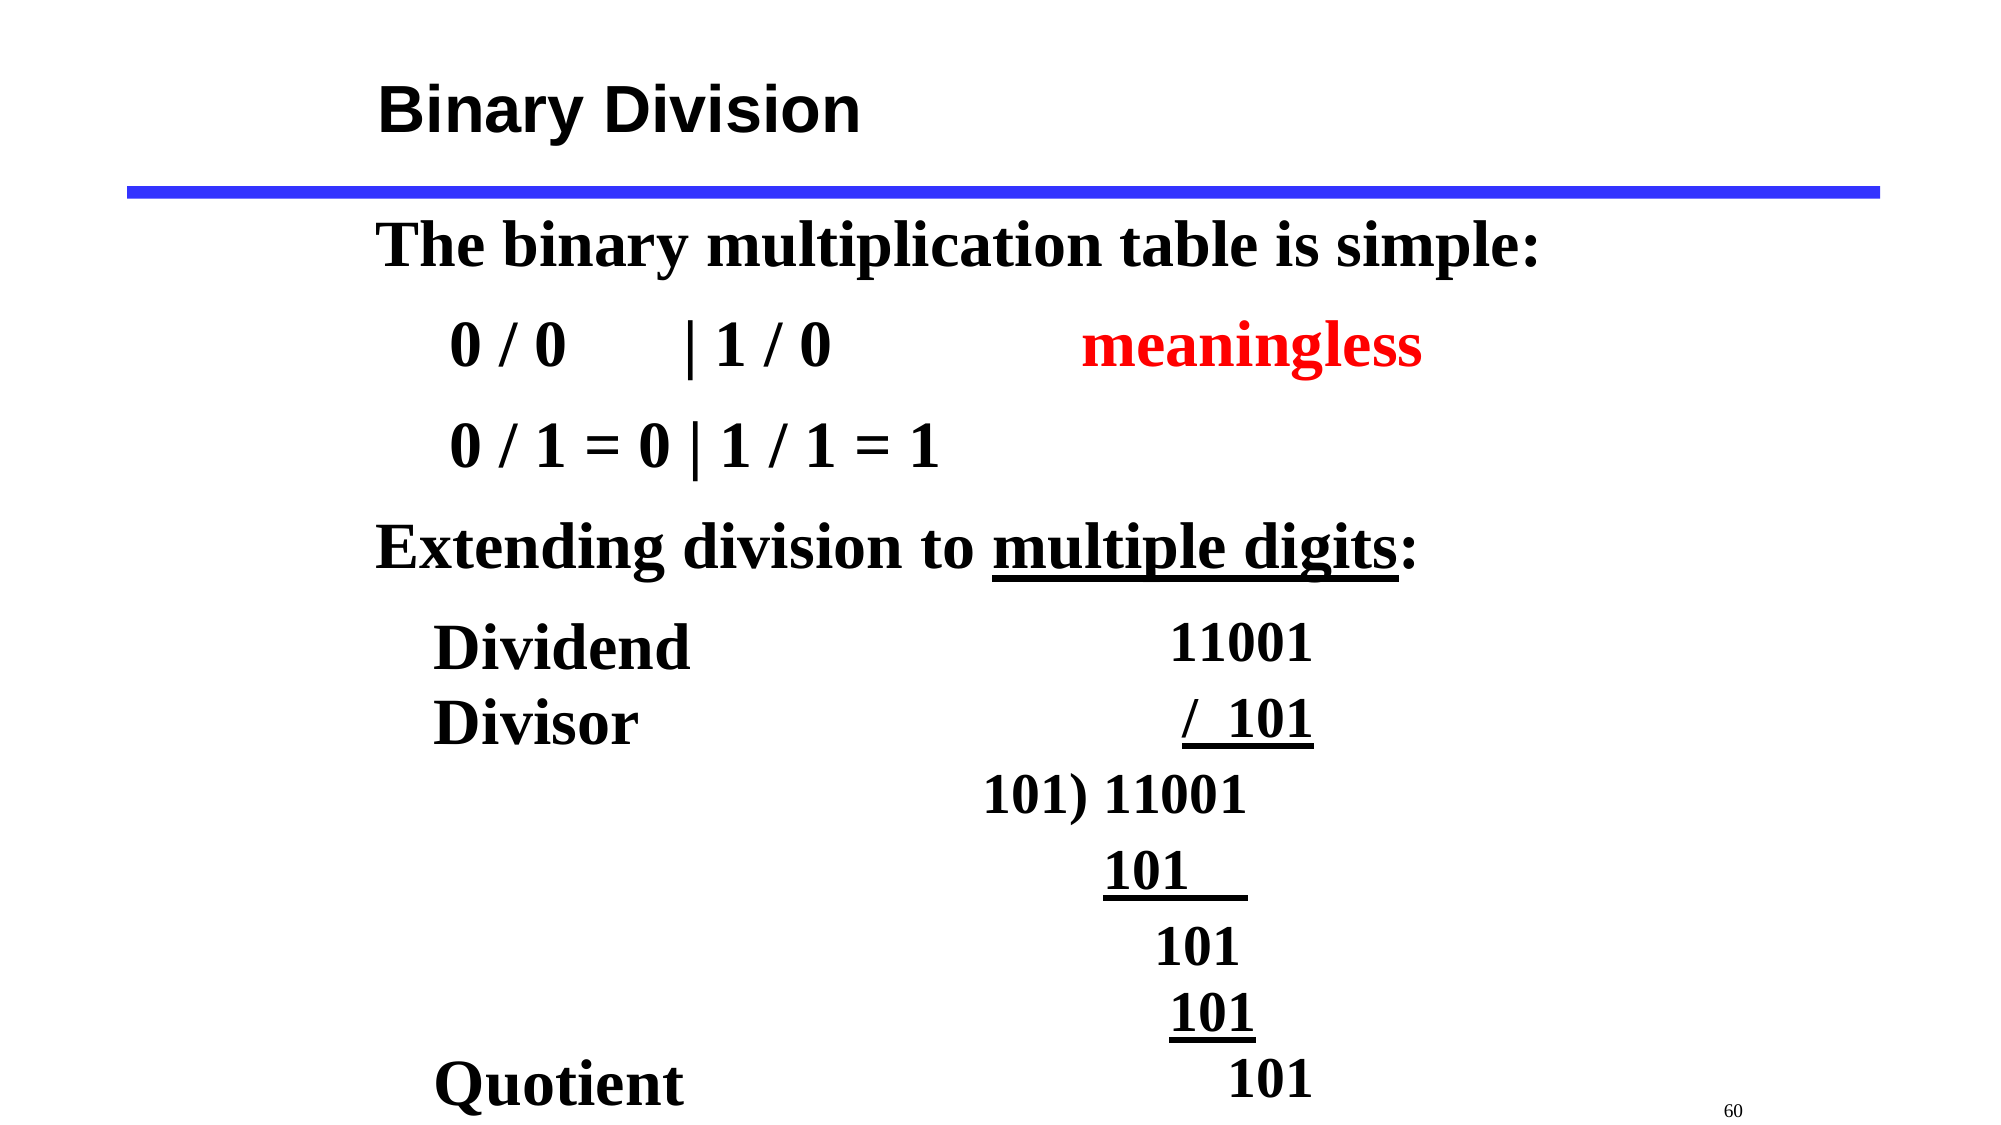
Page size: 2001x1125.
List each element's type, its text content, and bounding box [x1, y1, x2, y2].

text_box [362, 204, 1676, 1125]
title Binary Division [362, 37, 1638, 175]
slide_number 60 [1679, 1068, 2000, 1125]
